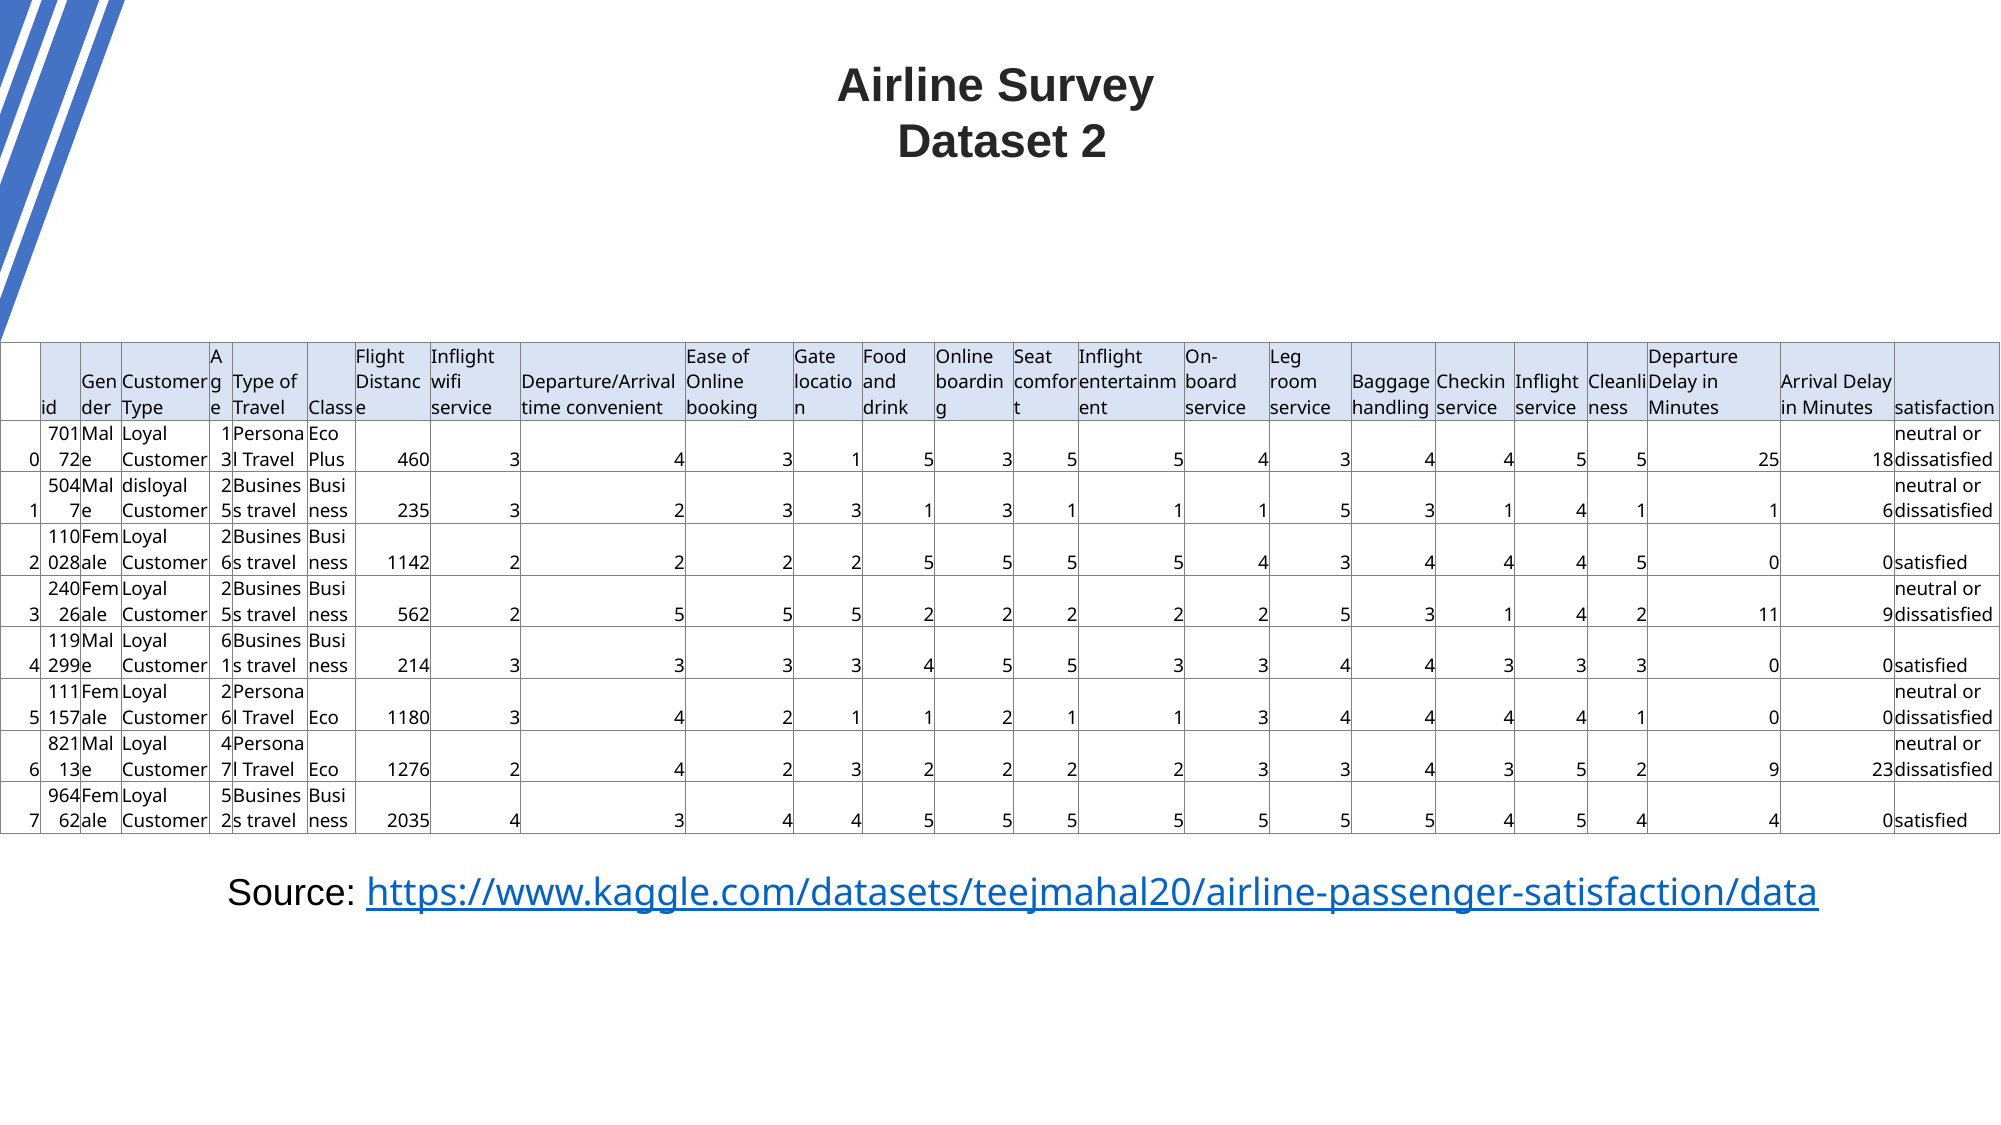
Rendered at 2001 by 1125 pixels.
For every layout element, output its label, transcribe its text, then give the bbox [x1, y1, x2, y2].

text_box Source: https://www.kaggle.com/datasets/teejmahal20/airline-passenger-satisfaction/data [212, 860, 1834, 971]
table_cell 3 [431, 421, 520, 471]
table_cell Loyal Customer [122, 524, 209, 575]
table_cell Business travel [233, 576, 307, 626]
table_cell 6 [1781, 472, 1894, 523]
table_header Online boarding [935, 343, 1013, 420]
table_cell 5 [1014, 627, 1078, 678]
table_cell 4 [1515, 679, 1587, 730]
table_cell 5 [935, 627, 1013, 678]
table_cell 3 [521, 627, 685, 678]
table_cell 2 [863, 576, 934, 626]
table_cell 4 [1436, 421, 1514, 471]
table_cell 25 [210, 576, 232, 626]
table_header satisfaction [1895, 343, 1999, 420]
table_cell 1 [863, 472, 934, 523]
table_cell 3 [431, 627, 520, 678]
table_cell 3 [1, 576, 40, 626]
table_cell 2 [935, 576, 1013, 626]
table_cell 61 [210, 627, 232, 678]
table_cell 1 [1648, 472, 1780, 523]
table_cell 3 [935, 472, 1013, 523]
table_cell 2 [686, 524, 793, 575]
table_cell 82113 [41, 731, 80, 781]
table_cell 1 [1436, 576, 1514, 626]
table_cell 2 [521, 524, 685, 575]
table_header id [41, 343, 80, 420]
table_cell Eco [308, 679, 355, 730]
table_cell 4 [1352, 421, 1435, 471]
table_cell 4 [1352, 731, 1435, 781]
table_cell Loyal Customer [122, 627, 209, 678]
table_cell neutral or dissatisfied [1895, 576, 1999, 626]
table_cell 3 [935, 421, 1013, 471]
table_cell Female [81, 782, 121, 833]
table_cell 5 [1270, 782, 1351, 833]
table_cell 5 [863, 524, 934, 575]
table_cell 0 [1781, 524, 1894, 575]
table_cell 2 [686, 679, 793, 730]
table_cell 2 [431, 576, 520, 626]
table_cell 3 [794, 627, 862, 678]
table_cell 5 [1, 679, 40, 730]
table_cell 5 [686, 576, 793, 626]
table_cell 2 [431, 524, 520, 575]
table_header Gender [81, 343, 121, 420]
table_header Ease of Online booking [686, 343, 793, 420]
table_cell 3 [1185, 627, 1269, 678]
table_cell Loyal Customer [122, 421, 209, 471]
table_cell Female [81, 576, 121, 626]
table_cell 0 [1648, 627, 1780, 678]
table_cell 2 [1588, 731, 1647, 781]
table_cell 4 [794, 782, 862, 833]
table_cell 4 [1436, 679, 1514, 730]
table_cell 562 [356, 576, 430, 626]
table_cell 2 [1185, 576, 1269, 626]
table_cell 2 [794, 524, 862, 575]
table_cell 1142 [356, 524, 430, 575]
table_cell 3 [1270, 421, 1351, 471]
table_cell 3 [1352, 472, 1435, 523]
table_cell Eco [308, 731, 355, 781]
table_cell Business [308, 524, 355, 575]
table_cell 119299 [41, 627, 80, 678]
table_header Cleanliness [1588, 343, 1647, 420]
table_cell 1 [1079, 679, 1184, 730]
table_cell 1 [794, 421, 862, 471]
table_cell 460 [356, 421, 430, 471]
table_cell 1 [1014, 472, 1078, 523]
table_cell 6 [1, 731, 40, 781]
table_cell 3 [1436, 627, 1514, 678]
table_cell 2 [1014, 731, 1078, 781]
table_cell Male [81, 421, 121, 471]
table_cell neutral or dissatisfied [1895, 421, 1999, 471]
table_cell 4 [1185, 524, 1269, 575]
table_cell 214 [356, 627, 430, 678]
table_cell 3 [431, 472, 520, 523]
table_cell Business [308, 627, 355, 678]
table_cell 0 [1781, 627, 1894, 678]
table_cell Business travel [233, 782, 307, 833]
table_header Inflight wifi service [431, 343, 520, 420]
table_header Leg room service [1270, 343, 1351, 420]
table_cell 1 [863, 679, 934, 730]
table_cell 4 [1588, 782, 1647, 833]
table_cell 0 [1648, 679, 1780, 730]
table_cell 3 [1352, 576, 1435, 626]
table_cell 3 [1436, 731, 1514, 781]
table_cell 5 [1014, 524, 1078, 575]
table_cell 5 [1515, 421, 1587, 471]
table_cell 3 [686, 472, 793, 523]
table_cell 3 [686, 421, 793, 471]
table_header Departure Delay in Minutes [1648, 343, 1780, 420]
table_cell 5 [1270, 472, 1351, 523]
table_cell 2035 [356, 782, 430, 833]
table_cell 5 [1515, 782, 1587, 833]
table_cell 5 [1014, 421, 1078, 471]
table_cell 7 [1, 782, 40, 833]
table_cell neutral or dissatisfied [1895, 472, 1999, 523]
table_cell 1 [1, 472, 40, 523]
table_cell 4 [1352, 524, 1435, 575]
table_cell Loyal Customer [122, 731, 209, 781]
table_cell disloyal Customer [122, 472, 209, 523]
table_header On-board service [1185, 343, 1269, 420]
table_cell Business travel [233, 472, 307, 523]
table_header Baggage handling [1352, 343, 1435, 420]
table_cell Business [308, 576, 355, 626]
table_header Type of Travel [233, 343, 307, 420]
table_cell 3 [794, 472, 862, 523]
table_cell 3 [1588, 627, 1647, 678]
table_cell 3 [686, 627, 793, 678]
table_cell 0 [1781, 679, 1894, 730]
table_cell 2 [935, 679, 1013, 730]
table_cell Personal Travel [233, 421, 307, 471]
table_cell Loyal Customer [122, 782, 209, 833]
table_cell satisfied [1895, 782, 1999, 833]
table_cell 235 [356, 472, 430, 523]
table_cell 13 [210, 421, 232, 471]
table_cell 52 [210, 782, 232, 833]
table_header Seat comfort [1014, 343, 1078, 420]
table_cell 9 [1781, 576, 1894, 626]
table_cell 5 [521, 576, 685, 626]
table_header Inflight entertainment [1079, 343, 1184, 420]
table_cell 47 [210, 731, 232, 781]
table_cell 4 [1352, 627, 1435, 678]
table_cell 1 [794, 679, 862, 730]
table_cell 0 [1781, 782, 1894, 833]
table_cell 1 [1185, 472, 1269, 523]
table_cell 5 [1014, 782, 1078, 833]
table_cell 3 [1079, 627, 1184, 678]
table_cell 5 [1588, 421, 1647, 471]
table_cell 70172 [41, 421, 80, 471]
table_cell 4 [1436, 524, 1514, 575]
table_cell 1 [1014, 679, 1078, 730]
table_cell 4 [1648, 782, 1780, 833]
table_header Arrival Delay in Minutes [1781, 343, 1894, 420]
table_cell 4 [1, 627, 40, 678]
table_cell 5 [1588, 524, 1647, 575]
table_cell 4 [1515, 576, 1587, 626]
table_header Food and drink [863, 343, 934, 420]
table_cell 4 [1185, 421, 1269, 471]
table_cell Male [81, 472, 121, 523]
table_cell 5 [935, 524, 1013, 575]
table_cell Eco Plus [308, 421, 355, 471]
table_cell Male [81, 731, 121, 781]
table_cell 2 [863, 731, 934, 781]
table_cell Personal Travel [233, 731, 307, 781]
table_header Age [210, 343, 232, 420]
table_cell 26 [210, 679, 232, 730]
table_header Flight Distance [356, 343, 430, 420]
table_cell 3 [1270, 731, 1351, 781]
table_cell 1 [1588, 679, 1647, 730]
table_cell 1180 [356, 679, 430, 730]
table_cell 24026 [41, 576, 80, 626]
table_cell 0 [1648, 524, 1780, 575]
table_cell 11 [1648, 576, 1780, 626]
table_cell 4 [521, 679, 685, 730]
table_header Class [308, 343, 355, 420]
table_cell 9 [1648, 731, 1780, 781]
table_cell Female [81, 524, 121, 575]
table_header Gate location [794, 343, 862, 420]
table_cell 5 [863, 782, 934, 833]
table_cell 5047 [41, 472, 80, 523]
table_cell 5 [1079, 782, 1184, 833]
table_header Departure/Arrival time convenient [521, 343, 685, 420]
table_cell 5 [794, 576, 862, 626]
table_cell 25 [210, 472, 232, 523]
table_cell 3 [794, 731, 862, 781]
table_cell satisfied [1895, 524, 1999, 575]
table_cell 96462 [41, 782, 80, 833]
table_cell 2 [1079, 576, 1184, 626]
table_cell 2 [521, 472, 685, 523]
table_cell 1 [1436, 472, 1514, 523]
table_cell satisfied [1895, 627, 1999, 678]
table_cell 2 [1079, 731, 1184, 781]
table_cell 3 [431, 679, 520, 730]
table_cell 3 [1515, 627, 1587, 678]
table_cell 4 [521, 731, 685, 781]
table_cell 25 [1648, 421, 1780, 471]
table_cell Business travel [233, 627, 307, 678]
table_cell Female [81, 679, 121, 730]
table_header Customer Type [122, 343, 209, 420]
table_cell 4 [1270, 679, 1351, 730]
table_cell 4 [863, 627, 934, 678]
table_header [1, 343, 40, 420]
list Airline Survey Dataset 2 [53, 55, 1952, 175]
table_cell 4 [686, 782, 793, 833]
table_cell 5 [1079, 421, 1184, 471]
table_cell 4 [1352, 679, 1435, 730]
table_cell 110028 [41, 524, 80, 575]
table_header Checkin service [1436, 343, 1514, 420]
table_cell neutral or dissatisfied [1895, 731, 1999, 781]
table_cell 3 [1185, 679, 1269, 730]
table_cell 18 [1781, 421, 1894, 471]
table_cell 26 [210, 524, 232, 575]
table_cell 23 [1781, 731, 1894, 781]
table_cell 4 [521, 421, 685, 471]
table_cell 2 [1588, 576, 1647, 626]
table_cell 2 [1014, 576, 1078, 626]
table_cell 1276 [356, 731, 430, 781]
table_cell Male [81, 627, 121, 678]
table_cell 1 [1588, 472, 1647, 523]
table_cell Business [308, 472, 355, 523]
table_cell 2 [686, 731, 793, 781]
table_cell 4 [1436, 782, 1514, 833]
table_cell Business travel [233, 524, 307, 575]
table_cell 2 [431, 731, 520, 781]
table_cell 3 [1270, 524, 1351, 575]
table_cell 5 [935, 782, 1013, 833]
table_cell 4 [431, 782, 520, 833]
table_cell 5 [1352, 782, 1435, 833]
table_cell Loyal Customer [122, 679, 209, 730]
table_cell 5 [1270, 576, 1351, 626]
table_cell Loyal Customer [122, 576, 209, 626]
table_cell 2 [935, 731, 1013, 781]
table_cell 3 [521, 782, 685, 833]
table_header Inflight service [1515, 343, 1587, 420]
table_cell 2 [1, 524, 40, 575]
table_cell 5 [1079, 524, 1184, 575]
table_cell 111157 [41, 679, 80, 730]
table_cell Business [308, 782, 355, 833]
table_cell 1 [1079, 472, 1184, 523]
table_cell 4 [1515, 472, 1587, 523]
table_cell 5 [1185, 782, 1269, 833]
table_cell neutral or dissatisfied [1895, 679, 1999, 730]
table_cell 0 [1, 421, 40, 471]
table_cell 5 [863, 421, 934, 471]
table_cell 4 [1515, 524, 1587, 575]
table_cell Personal Travel [233, 679, 307, 730]
table_cell 3 [1185, 731, 1269, 781]
table_cell 4 [1270, 627, 1351, 678]
table_cell 5 [1515, 731, 1587, 781]
